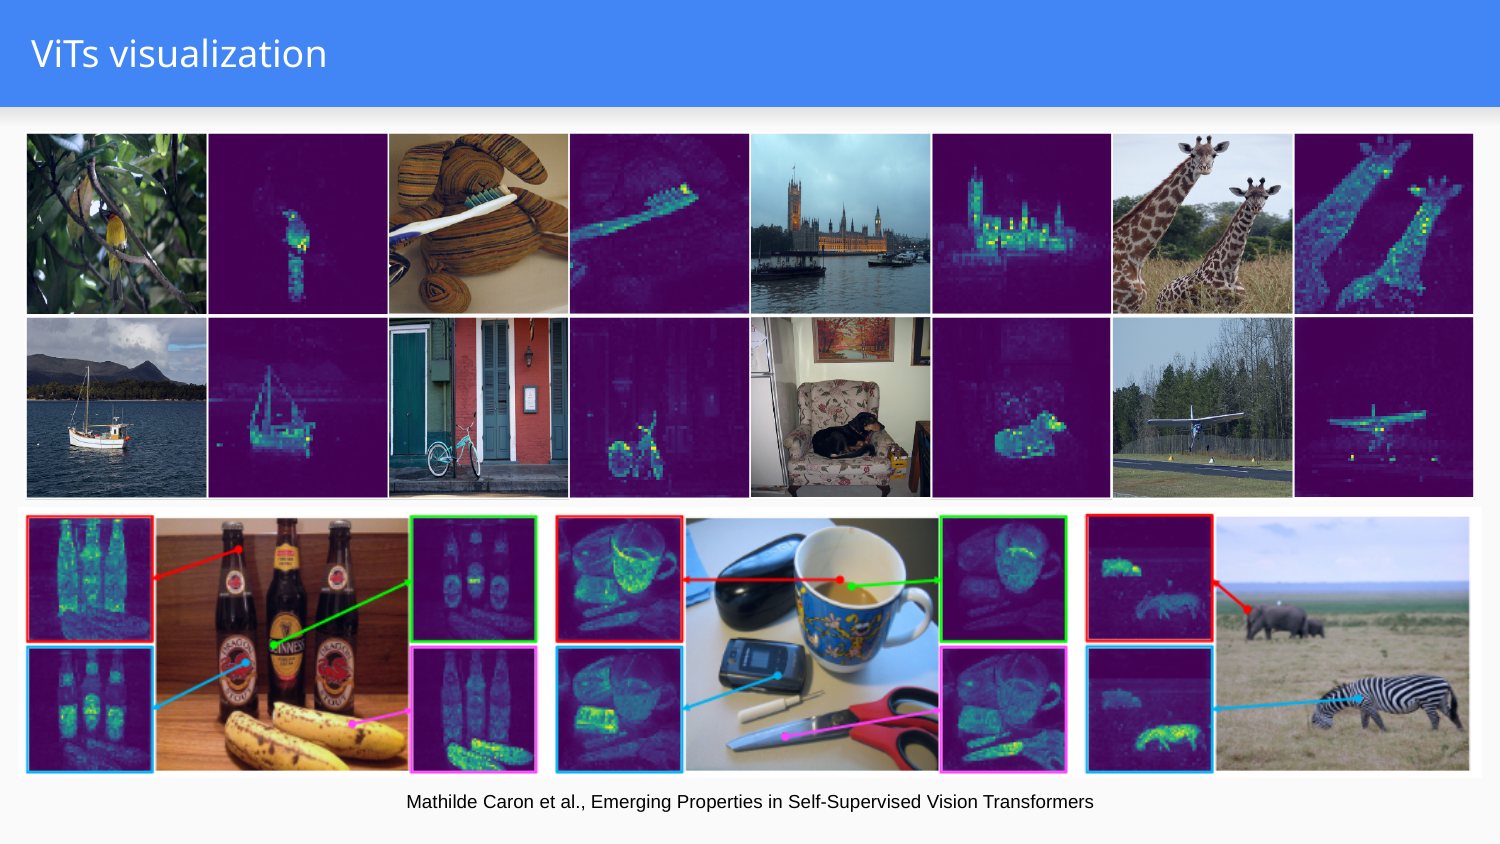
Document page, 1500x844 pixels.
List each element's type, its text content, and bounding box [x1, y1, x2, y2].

text_box Mathilde Caron et al., Emerging Properties in Self-Supervised Vision Transformers [87, 787, 1412, 824]
title ViTs visualization [16, 2, 1464, 102]
picture [24, 131, 1476, 500]
picture [18, 507, 1482, 779]
